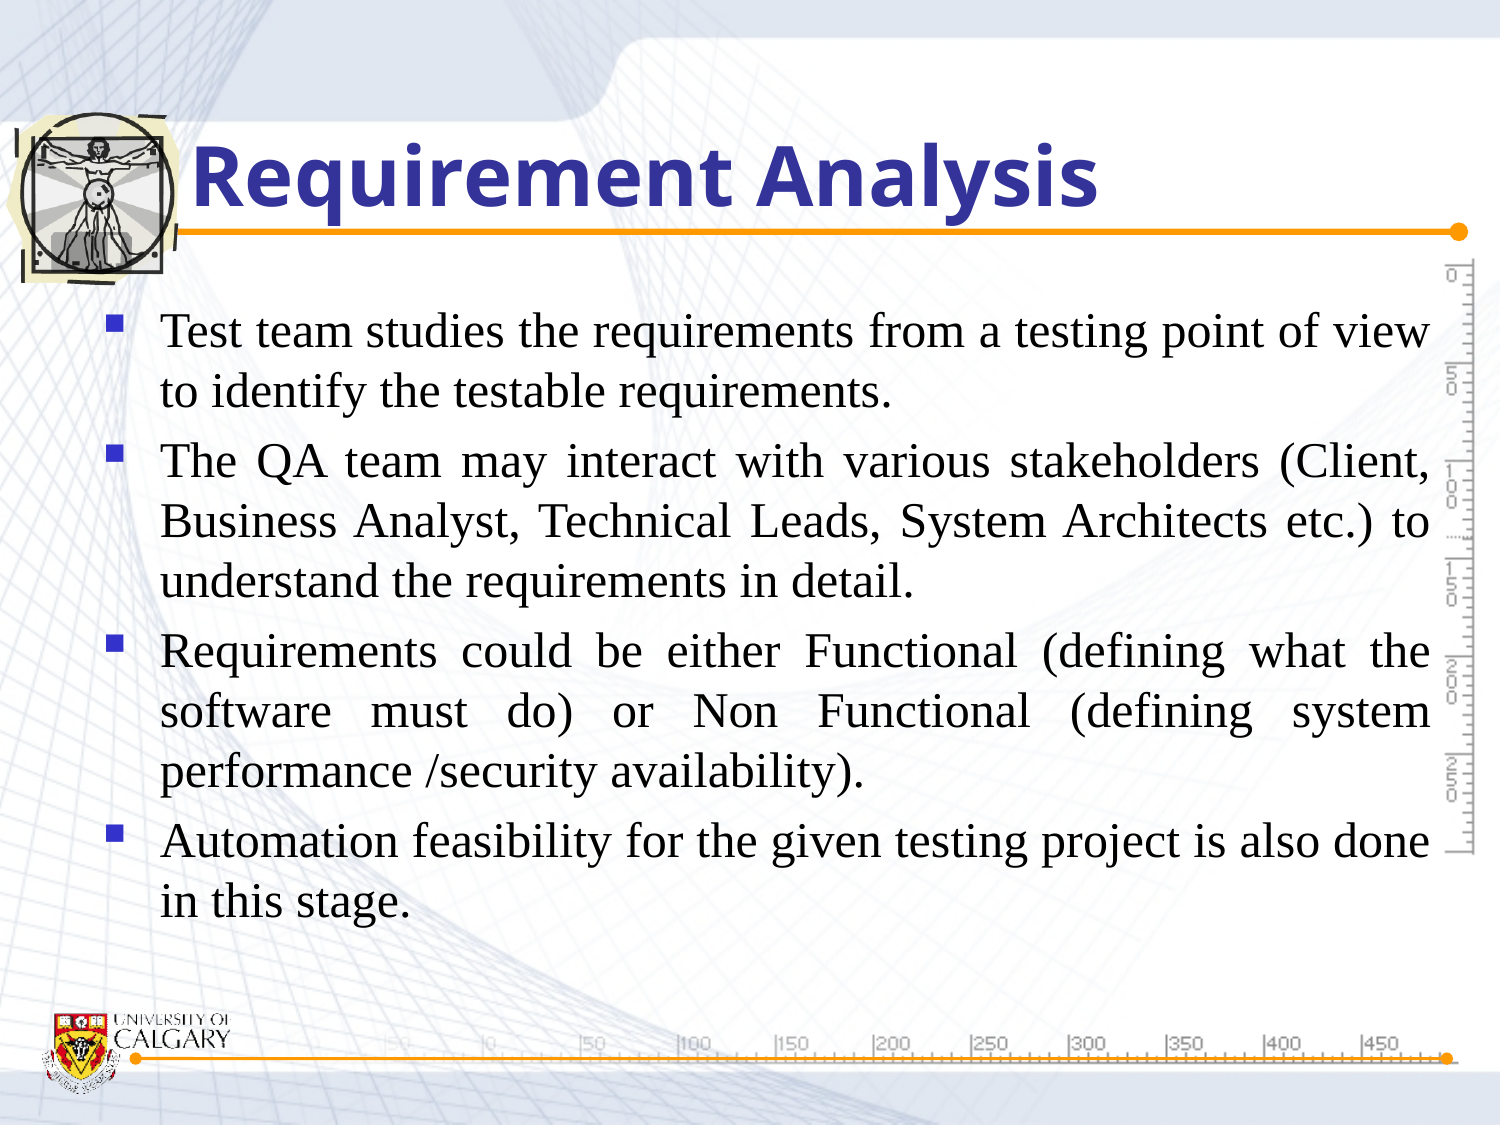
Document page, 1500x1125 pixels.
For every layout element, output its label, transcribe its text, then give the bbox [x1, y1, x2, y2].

list Test team studies the requirements from a testing point of view to identify the testable requirements. The QA team may interact with various stakeholders (Client, Business Analyst, Technical Leads, System Architects etc.) to understand the requirements in detail. Requirements could be either Functional (defining what the software must do) or Non Functional (defining system performance /security availability). Automation feasibility for the given testing project is also done in this stage. [88, 289, 1448, 941]
title Requirement Analysis [174, 42, 1468, 231]
picture [0, 0, 1500, 1125]
